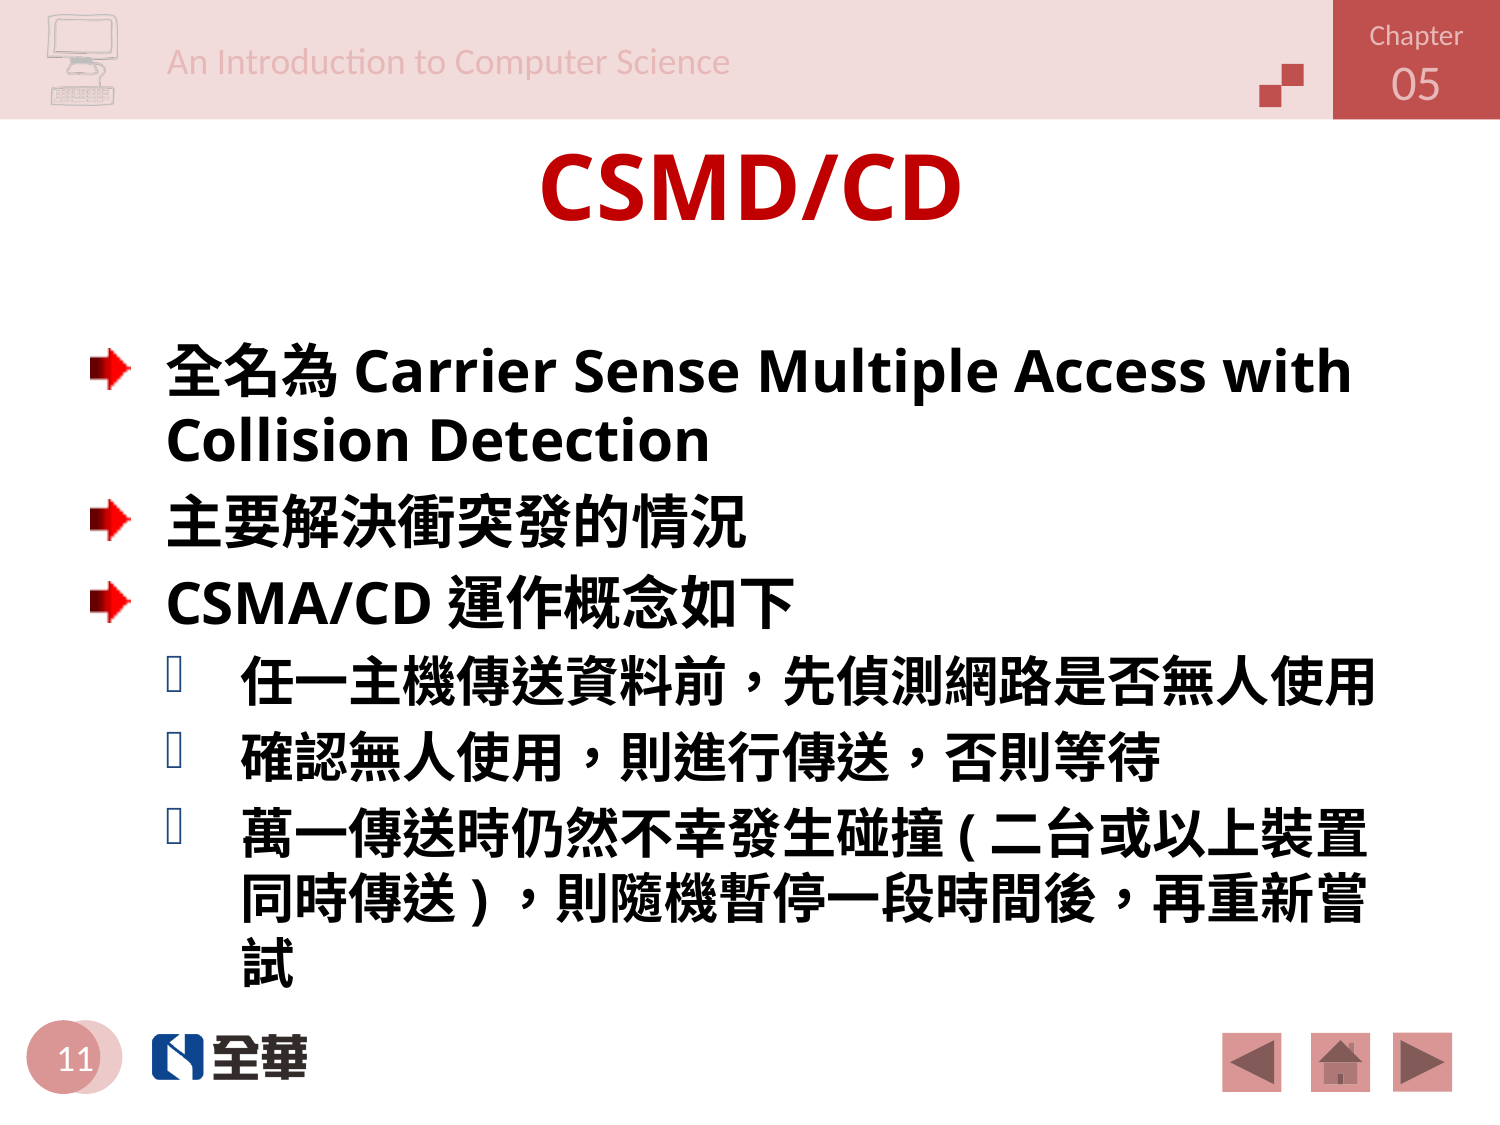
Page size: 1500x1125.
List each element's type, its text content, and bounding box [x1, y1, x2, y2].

picture [90, 499, 131, 541]
picture [152, 1034, 307, 1080]
title CSMD/CD [76, 90, 1427, 278]
list 全名為Carrier Sense Multiple Access with Collision Detection 主要解決衝突發的情況 CSMA/CD運作概念如下 任一主機傳送資料前，先偵測網路是否無人使用 確認無人使用，則進行傳送，否則等待 萬一傳送時仍然不幸發生碰撞(二台或以上裝置同時傳送)，則隨機暫停一段時間後，再重新嘗試 [75, 326, 1425, 1005]
picture [90, 581, 131, 623]
picture [90, 348, 131, 390]
picture [47, 14, 118, 106]
